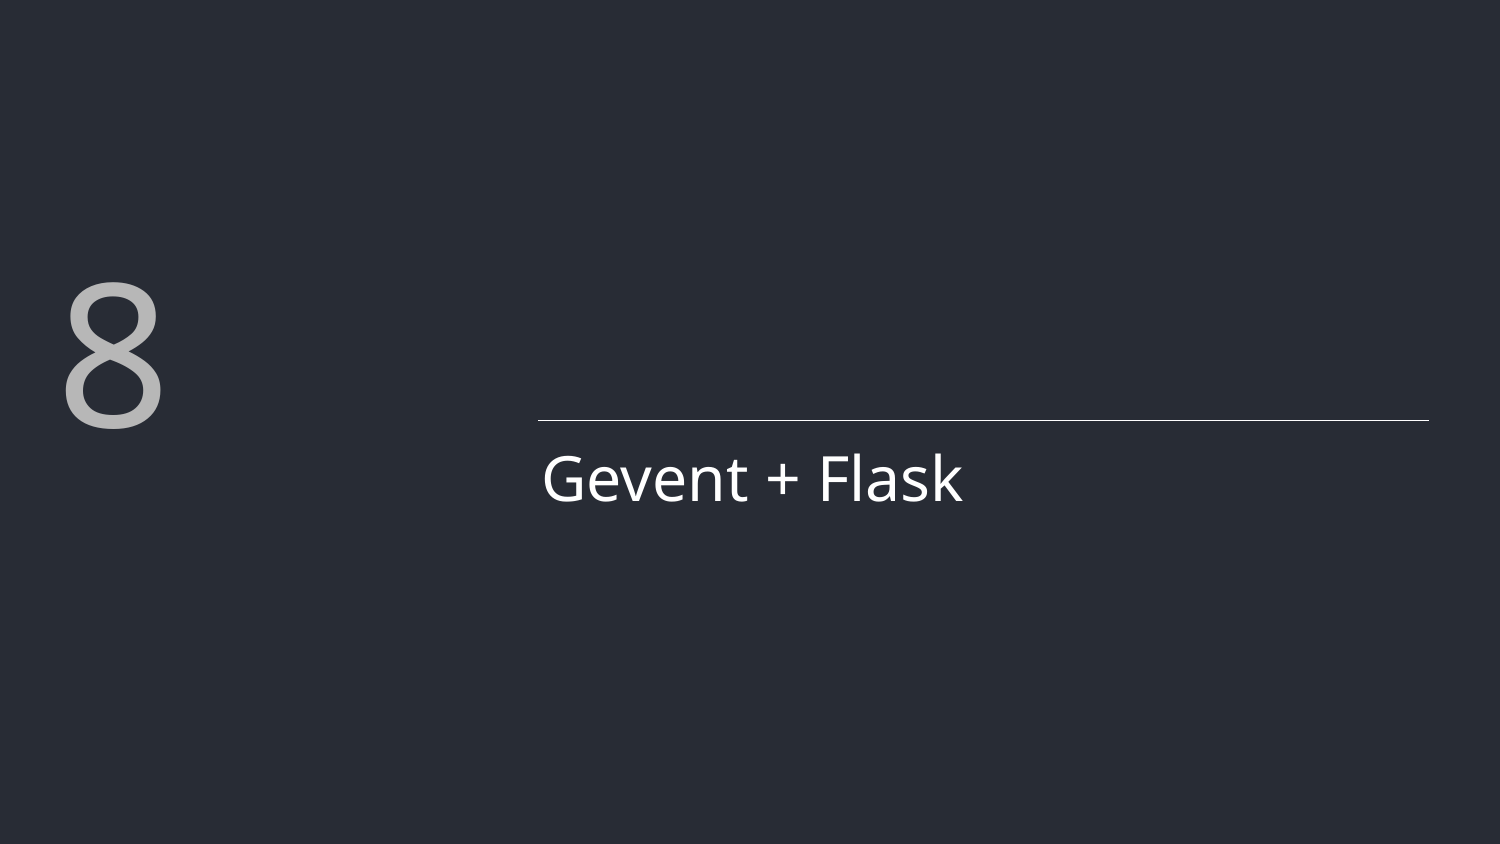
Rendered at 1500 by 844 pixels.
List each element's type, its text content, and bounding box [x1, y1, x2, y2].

text_box 8 [41, 212, 492, 483]
text_box [0, 0, 1500, 844]
text_box Gevent + Flask [526, 424, 1429, 530]
